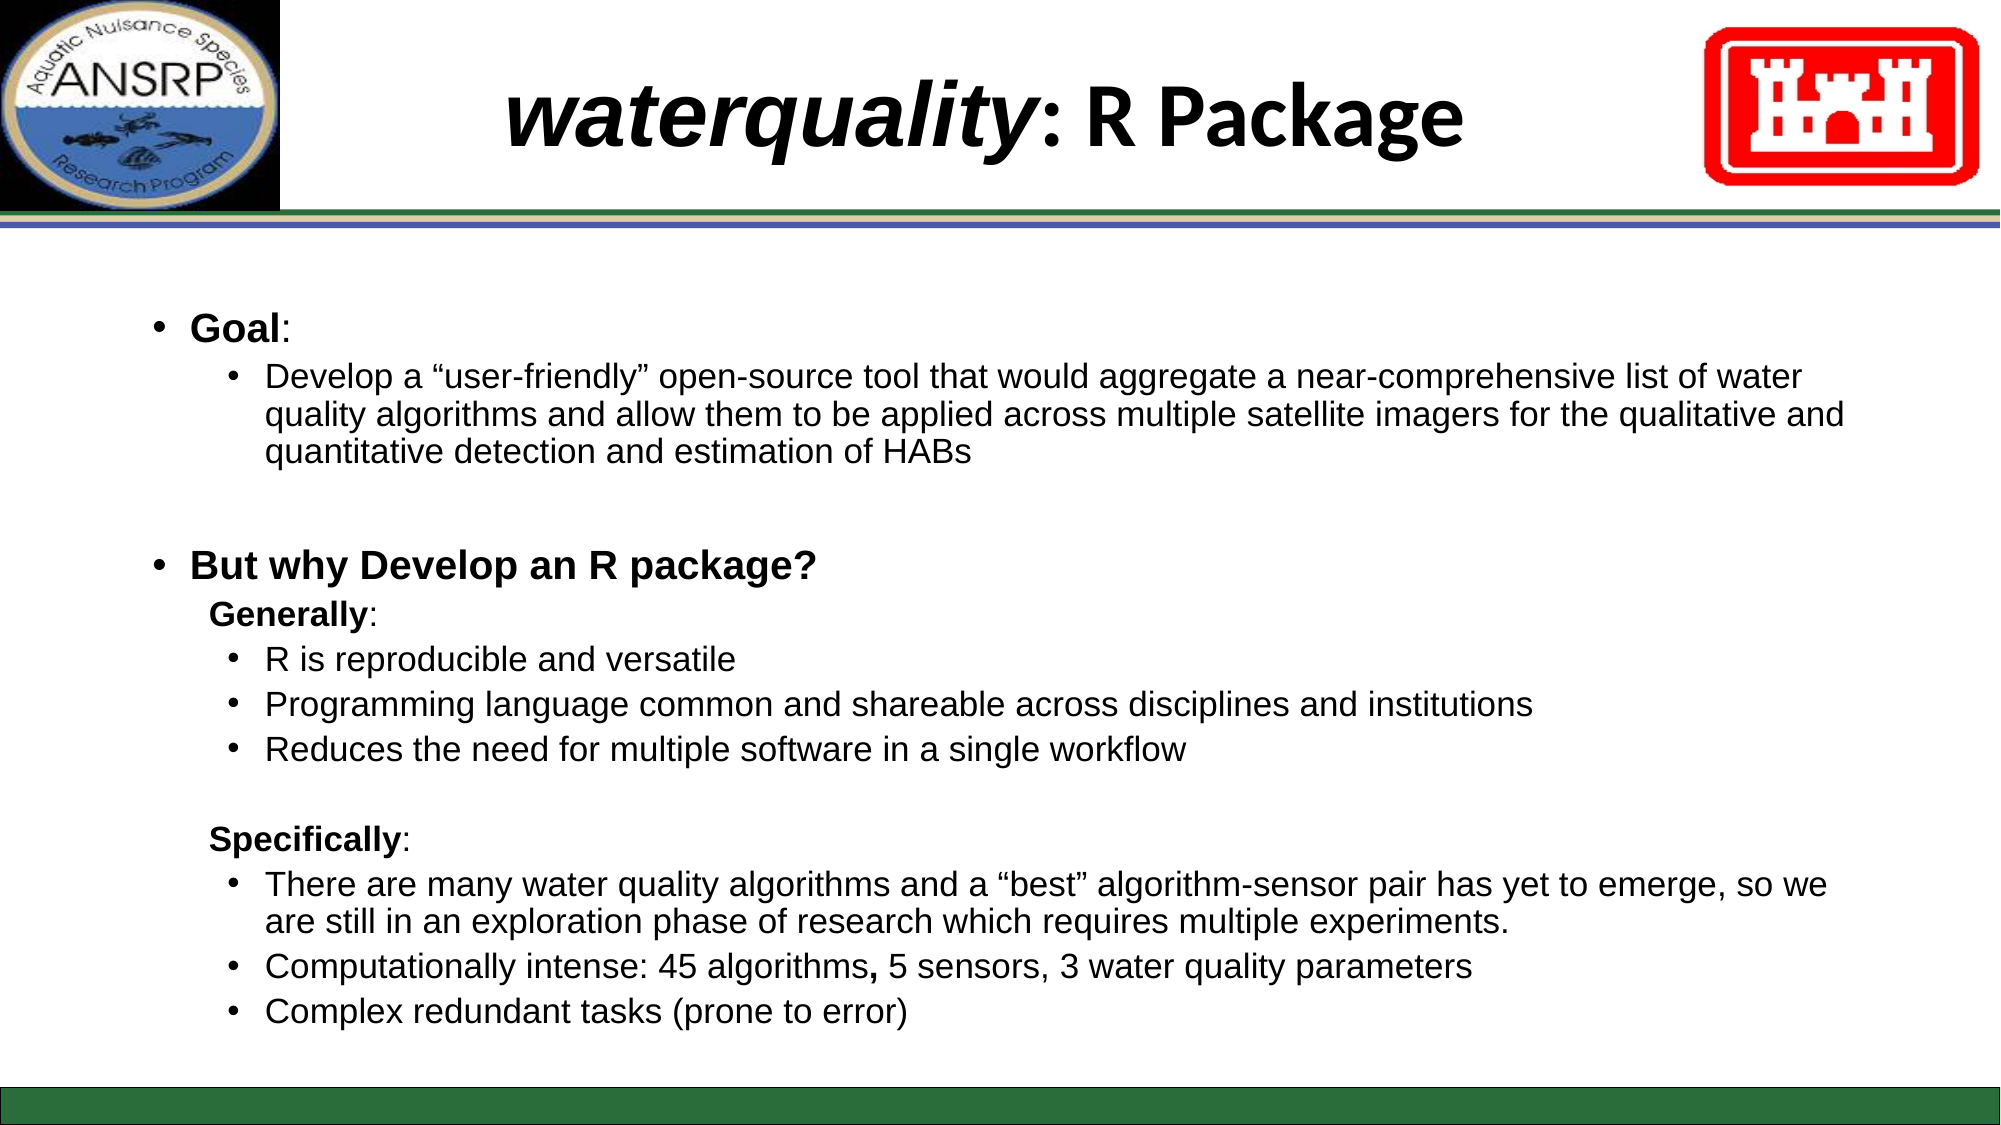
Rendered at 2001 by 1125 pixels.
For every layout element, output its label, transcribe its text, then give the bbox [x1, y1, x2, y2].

list Goal: Develop a “user-friendly” open-source tool that would aggregate a near-comprehensive list of water quality algorithms and allow them to be applied across multiple satellite imagers for the qualitative and quantitative detection and estimation of HABs But why Develop an R package? Generally: R is reproducible and versatile Programming language common and shareable across disciplines and institutions Reduces the need for multiple software in a single workflow Specifically: There are many water quality algorithms and a “best” algorithm-sensor pair has yet to emerge, so we are still in an exploration phase of research which requires multiple experiments. Computationally intense: 45 algorithms, 5 sensors, 3 water quality parameters Complex redundant tasks (prone to error) [137, 299, 1863, 1040]
text_box waterquality: R Package [453, 13, 1517, 206]
picture [1700, 25, 1984, 188]
picture [0, 0, 280, 211]
